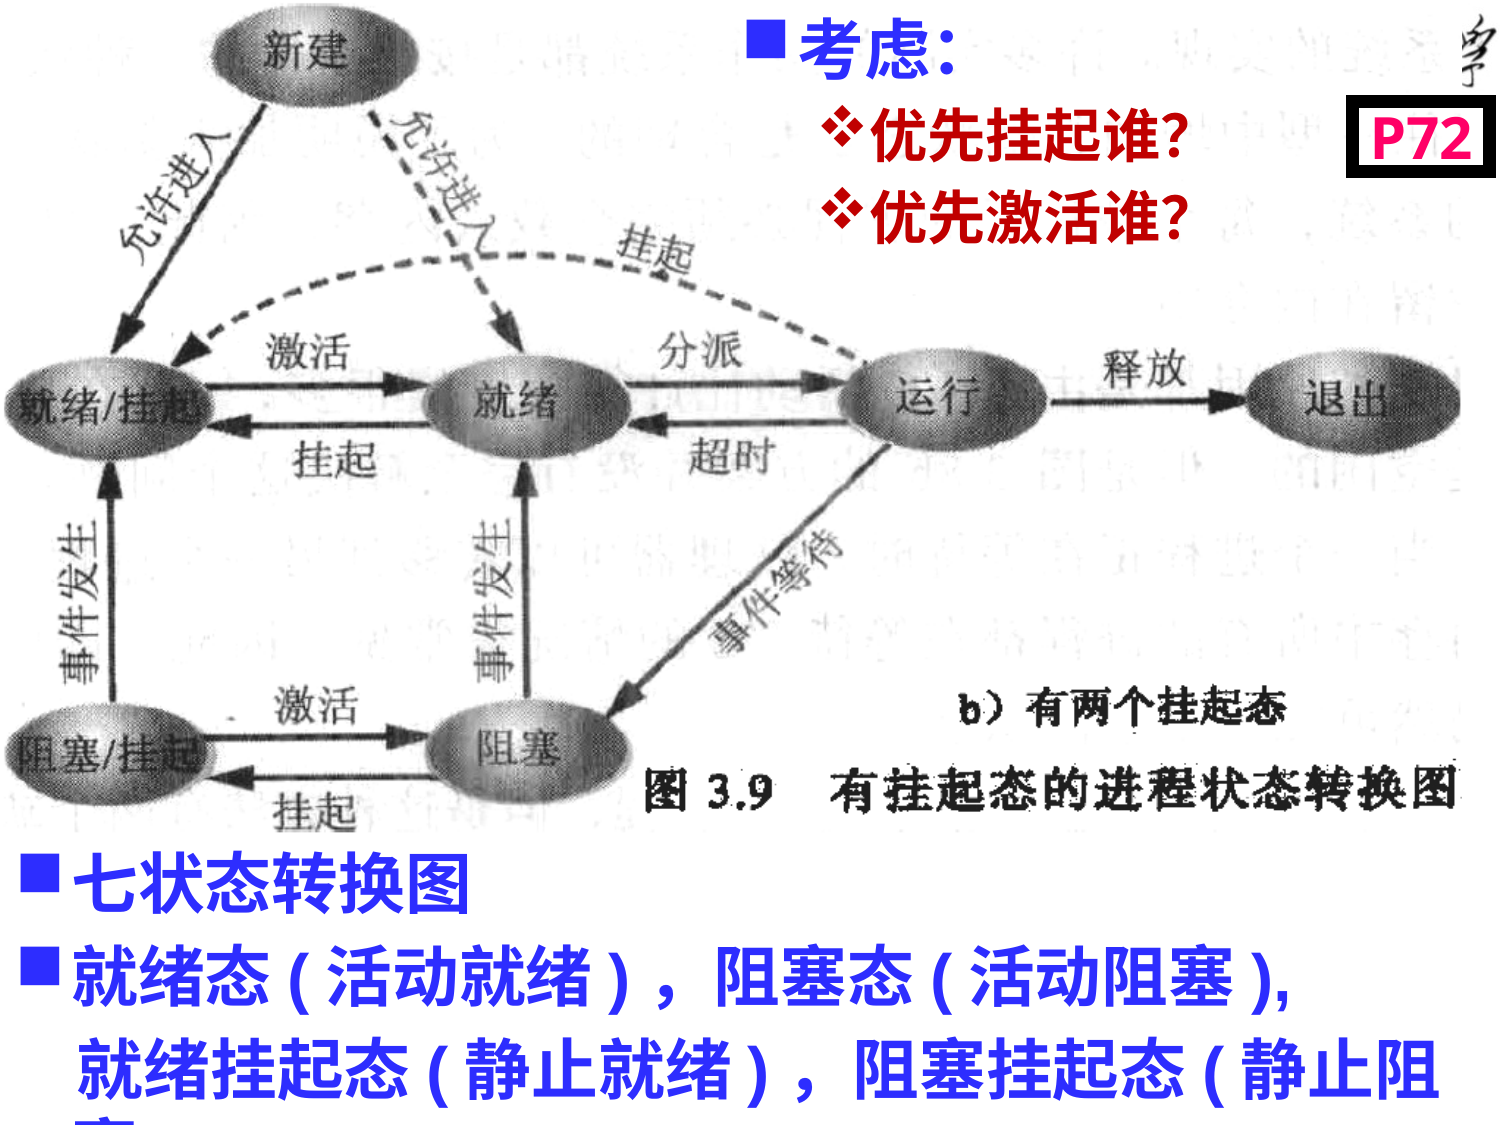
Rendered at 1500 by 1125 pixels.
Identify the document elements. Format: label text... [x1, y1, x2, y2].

text_box P72 [1462, 101, 1490, 172]
text_box 考虑： 优先挂起谁？ 优先激活谁？ [1462, 0, 1500, 331]
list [0, 0, 1462, 835]
text_box 七状态转换图 就绪态(活动就绪)，阻塞态(活动阻塞), 就绪挂起态(静止就绪)，阻塞挂起态(静止阻塞) [0, 834, 1500, 1125]
